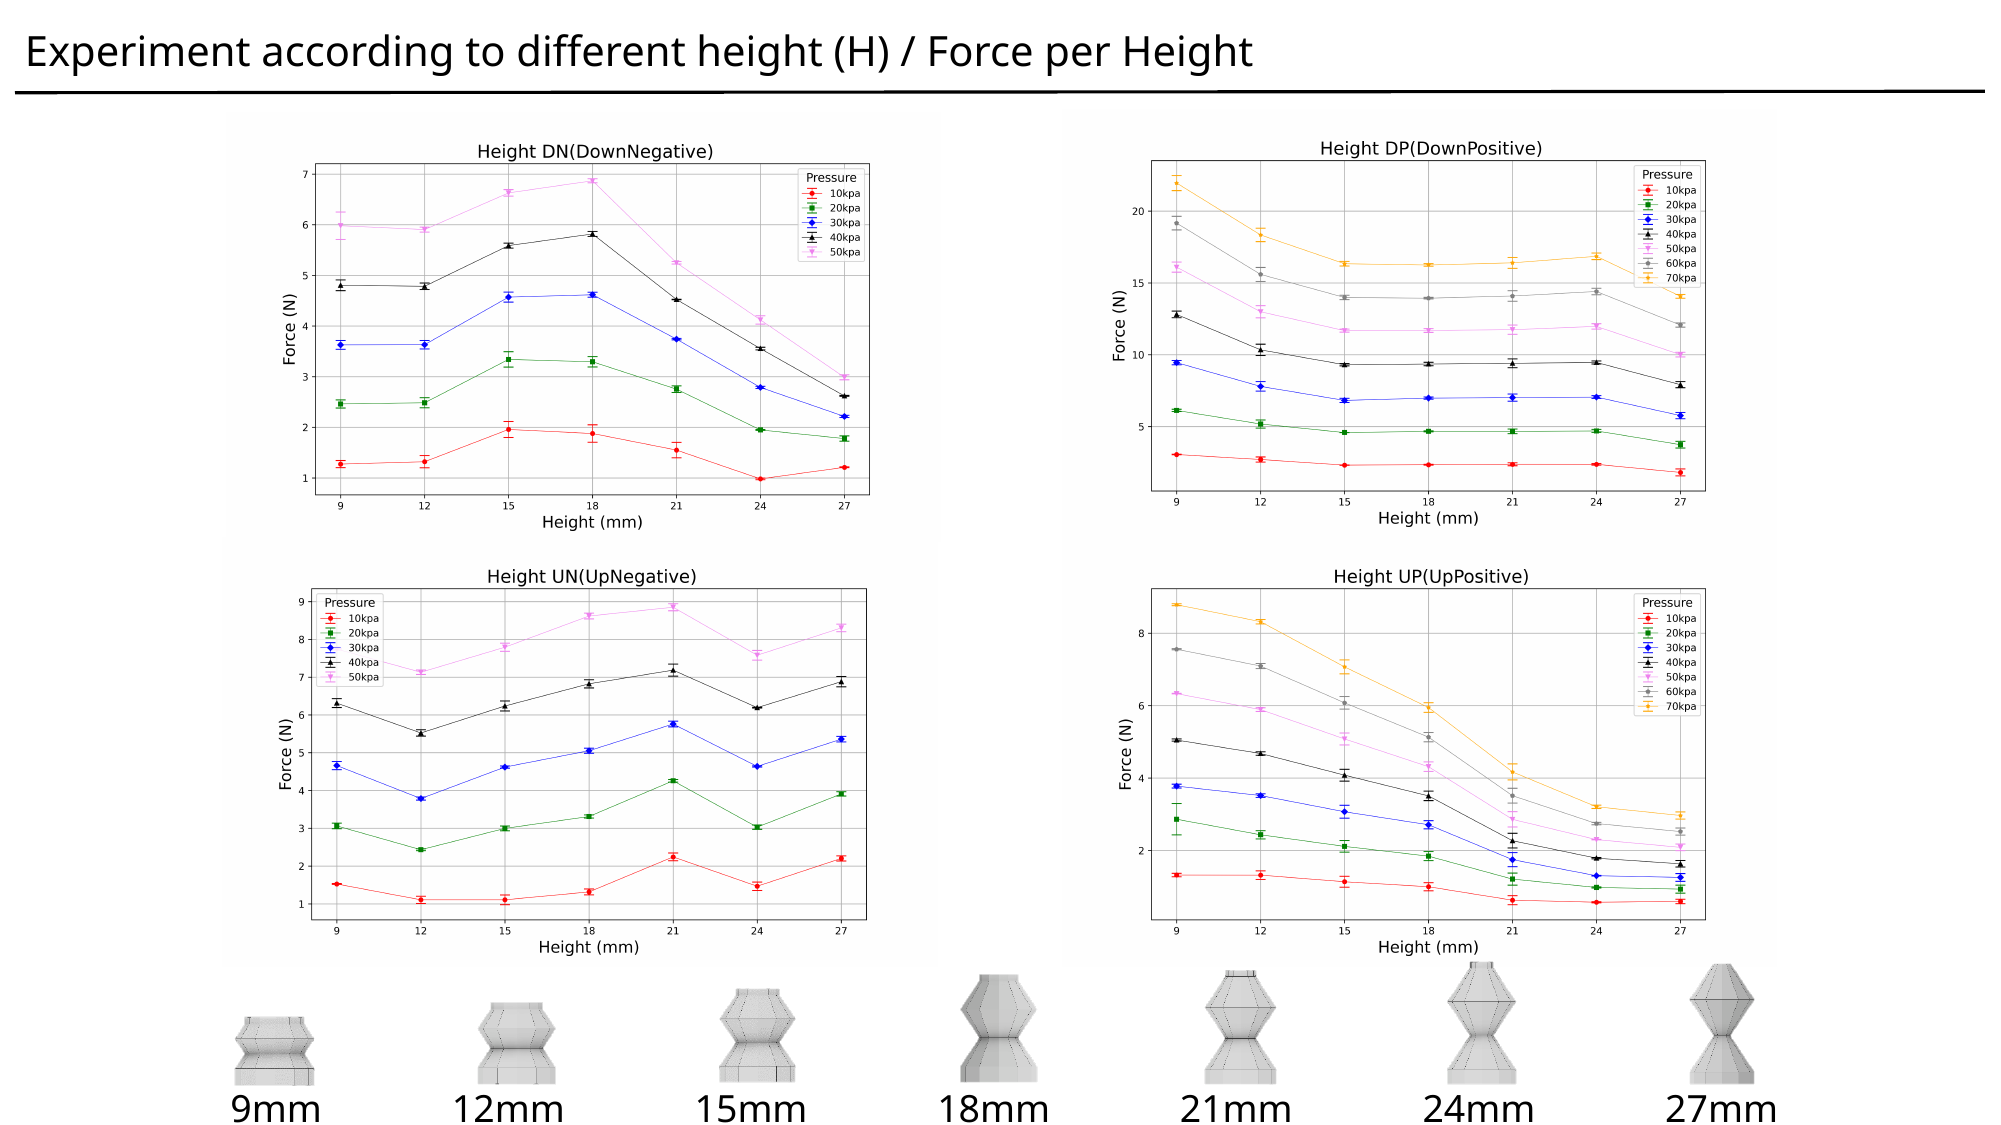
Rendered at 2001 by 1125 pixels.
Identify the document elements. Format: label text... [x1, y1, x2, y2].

text_box Experiment according to different height (H) / Force per Height [10, 17, 1269, 83]
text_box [222, 108, 1778, 944]
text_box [14, 90, 1986, 94]
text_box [107, 944, 1890, 1125]
